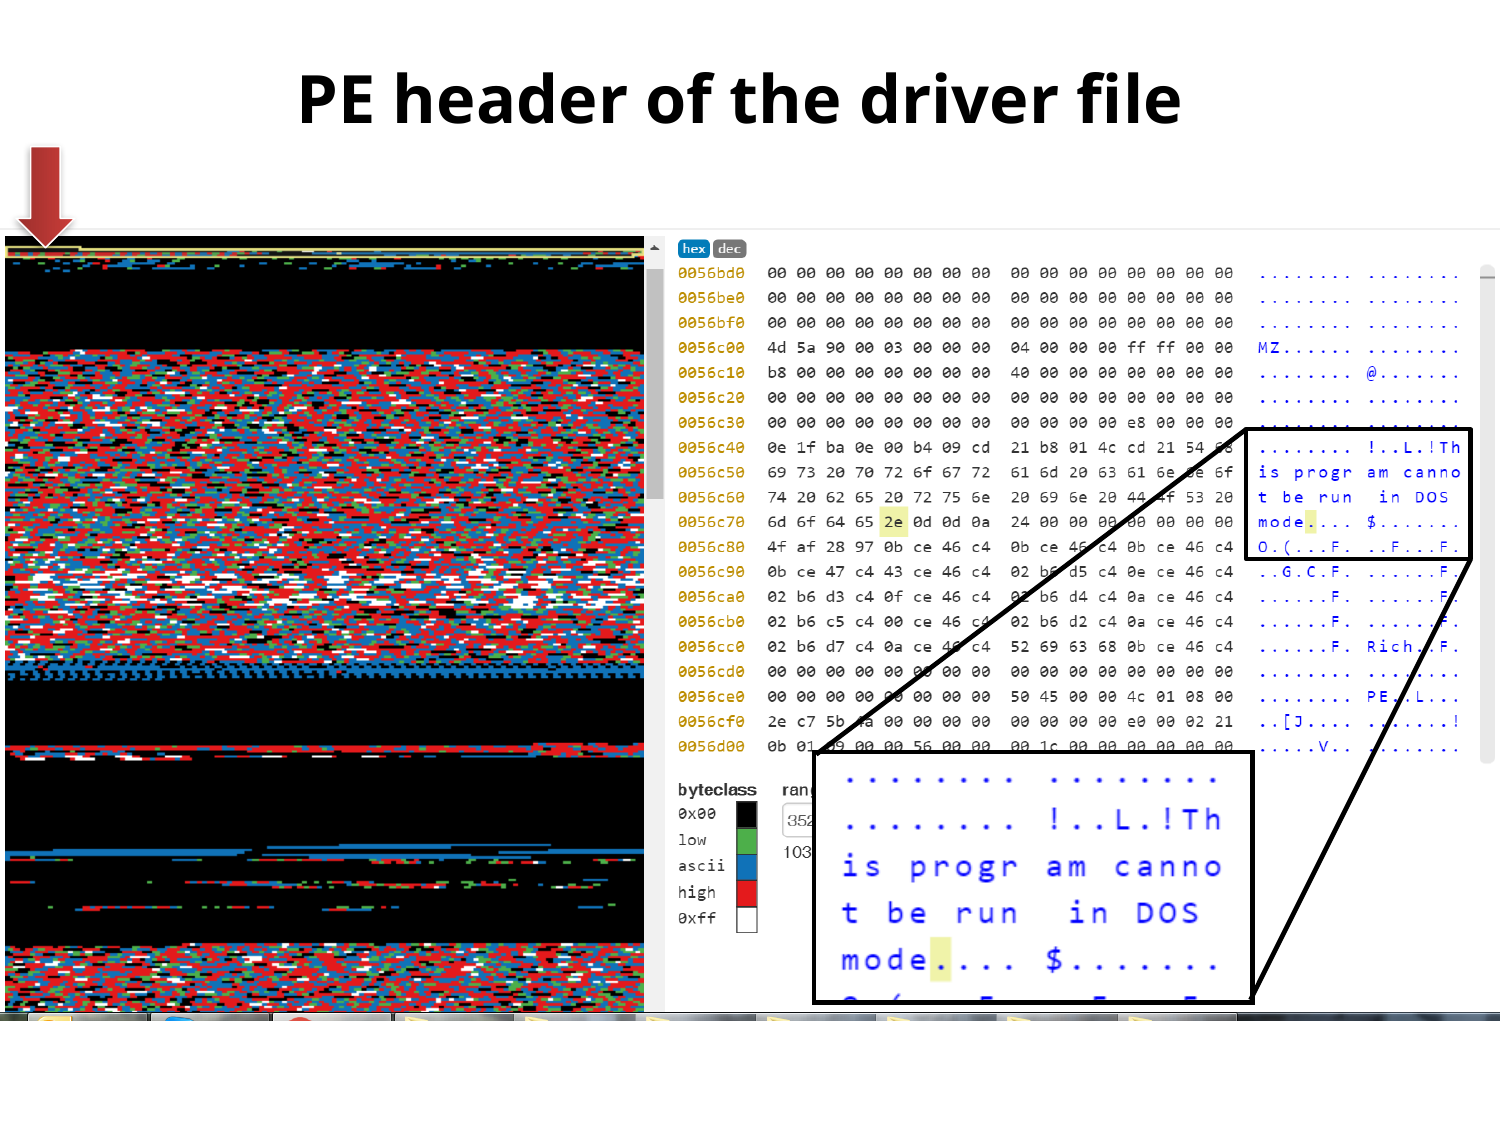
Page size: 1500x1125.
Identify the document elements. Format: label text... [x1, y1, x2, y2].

title PE header of the driver file [64, 3, 1415, 191]
picture [0, 227, 1500, 1022]
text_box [815, 429, 1247, 755]
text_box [1250, 558, 1471, 1001]
text_box [15, 145, 76, 226]
